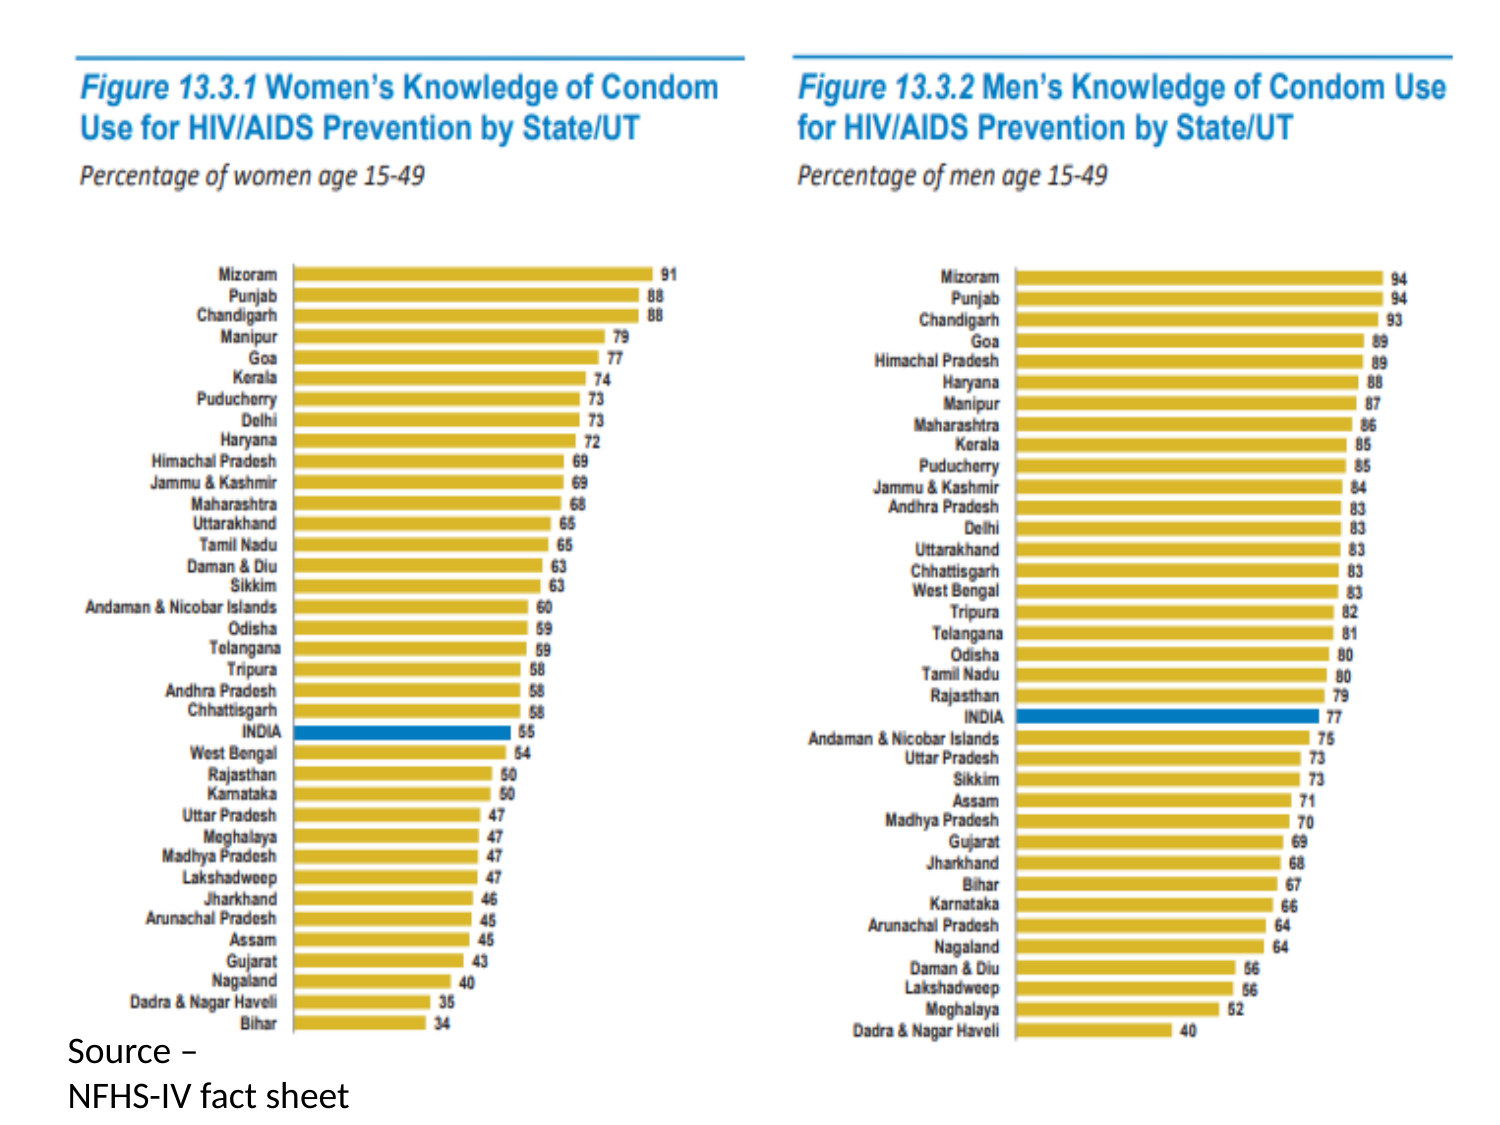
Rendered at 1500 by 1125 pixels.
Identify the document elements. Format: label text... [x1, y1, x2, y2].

text_box Source – NFHS-IV fact sheet [53, 1090, 803, 1124]
picture [0, 42, 1471, 1083]
